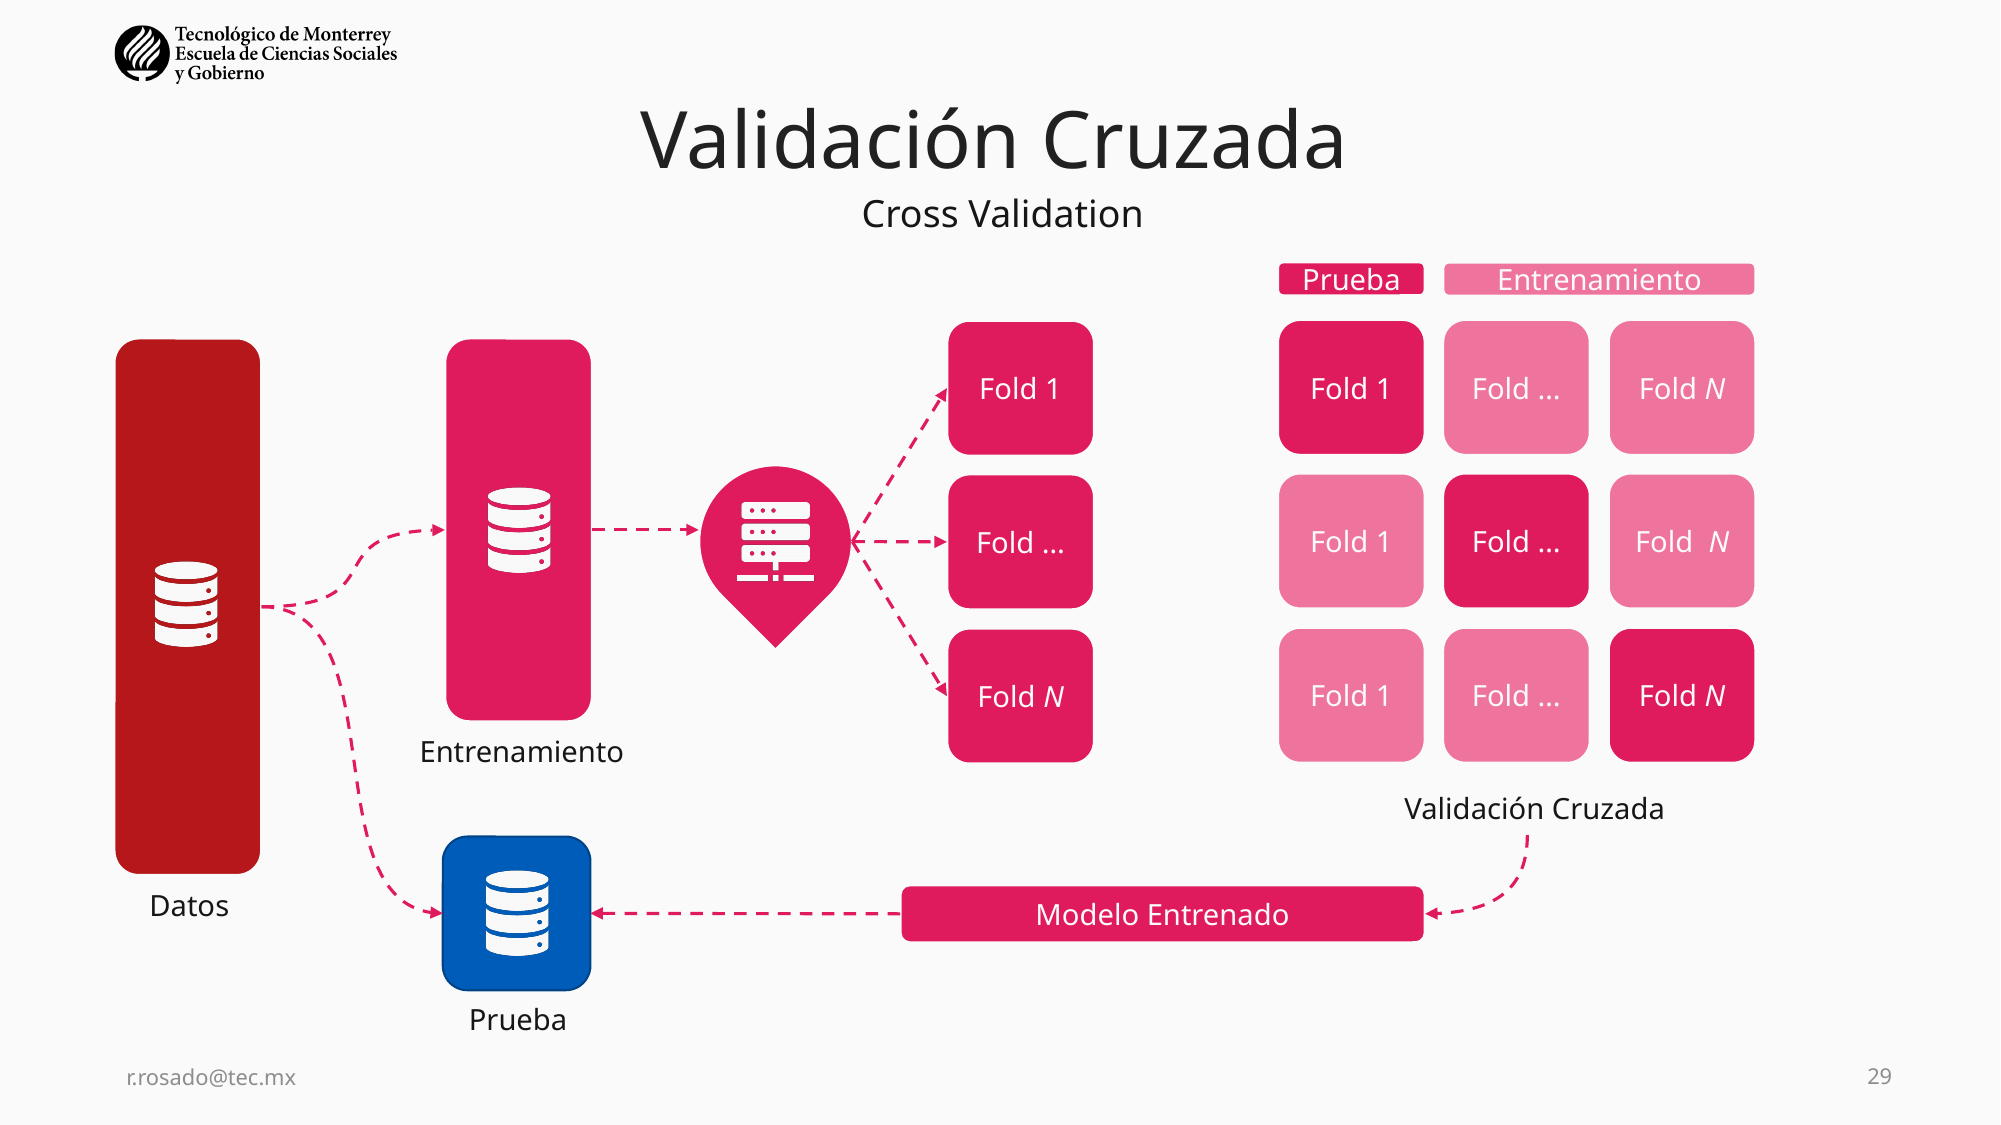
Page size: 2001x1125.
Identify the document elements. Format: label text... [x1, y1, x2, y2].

text_box Fold … [948, 472, 1097, 612]
text_box Fold N [945, 626, 1097, 766]
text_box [261, 606, 444, 914]
text_box Fold 1 [1275, 471, 1427, 611]
text_box [443, 336, 594, 724]
text_box [441, 835, 592, 992]
text_box Fold 1 [945, 318, 1097, 458]
text_box Cross Validation [114, 182, 1892, 243]
text_box Datos [108, 844, 256, 964]
text_box Fold … [1441, 471, 1592, 611]
text_box Modelo Entrenado [898, 883, 1427, 945]
slide_number 29 [1852, 1029, 1912, 1125]
text_box Validación Cruzada [1350, 779, 1705, 836]
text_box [852, 388, 948, 541]
picture [111, 24, 399, 76]
text_box Fold … [1441, 625, 1592, 765]
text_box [1436, 823, 1516, 926]
text_box [112, 336, 264, 878]
text_box Fold 1 [1275, 625, 1427, 765]
text_box Entrenamiento [1441, 260, 1758, 298]
title Validación Cruzada [96, 76, 1892, 210]
text_box Entrenamiento [444, 691, 671, 811]
text_box Fold N [1606, 471, 1758, 611]
text_box Prueba [354, 959, 668, 1079]
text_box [261, 529, 445, 607]
text_box Prueba [1275, 260, 1427, 298]
picture [464, 476, 573, 584]
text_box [698, 464, 852, 619]
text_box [852, 541, 948, 697]
footer r.rosado@tec.mx [111, 1029, 1260, 1125]
text_box Fold N [1606, 317, 1758, 457]
picture [462, 859, 571, 968]
text_box Fold 1 [1275, 317, 1427, 457]
picture [132, 550, 240, 658]
text_box Fold … [1441, 317, 1592, 457]
text_box Fold N [1606, 625, 1758, 765]
